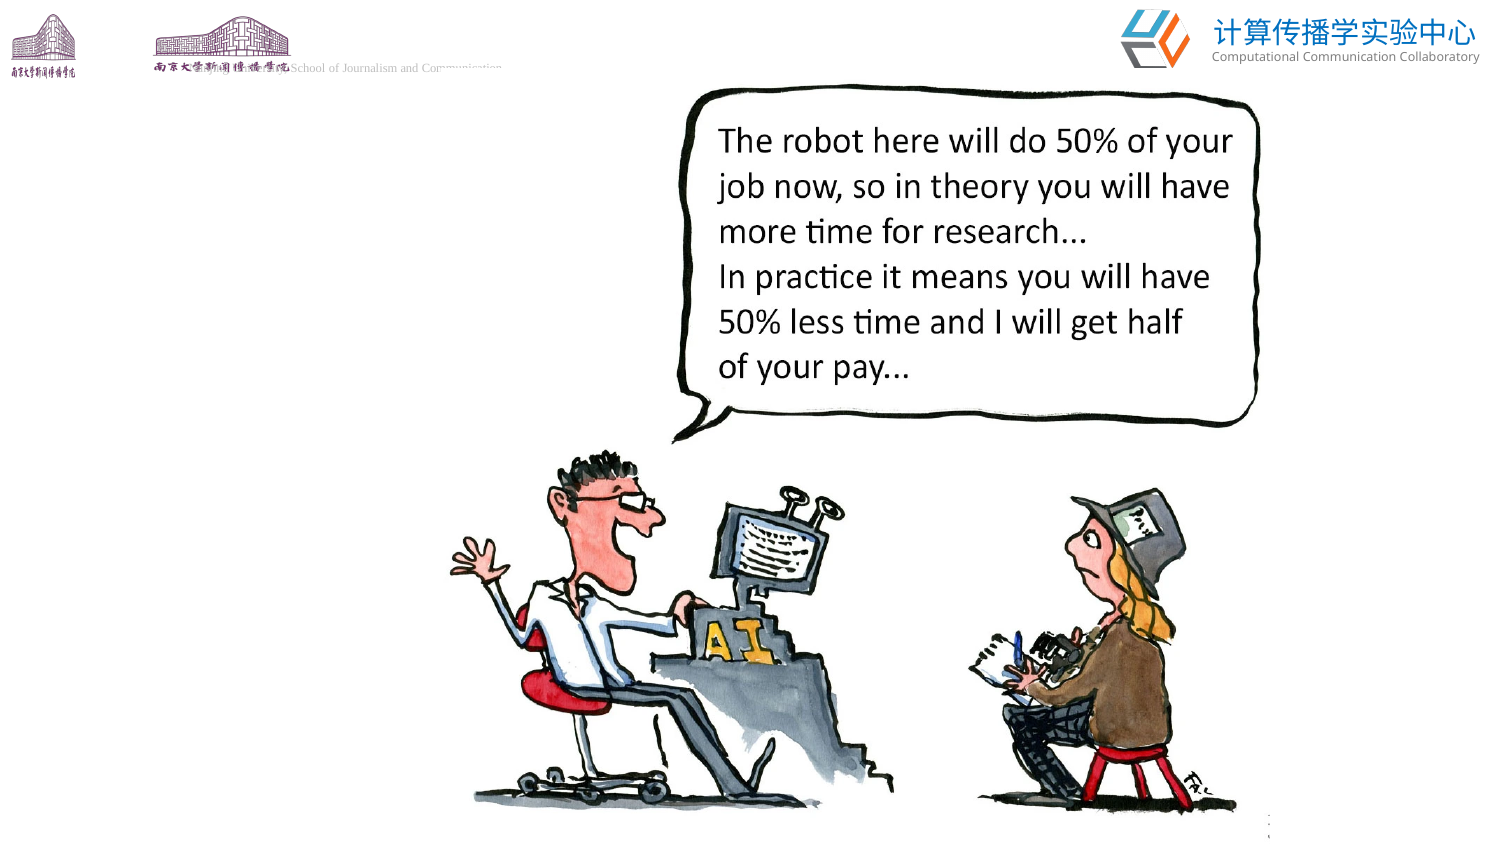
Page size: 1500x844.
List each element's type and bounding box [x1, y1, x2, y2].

picture [0, 0, 1270, 844]
